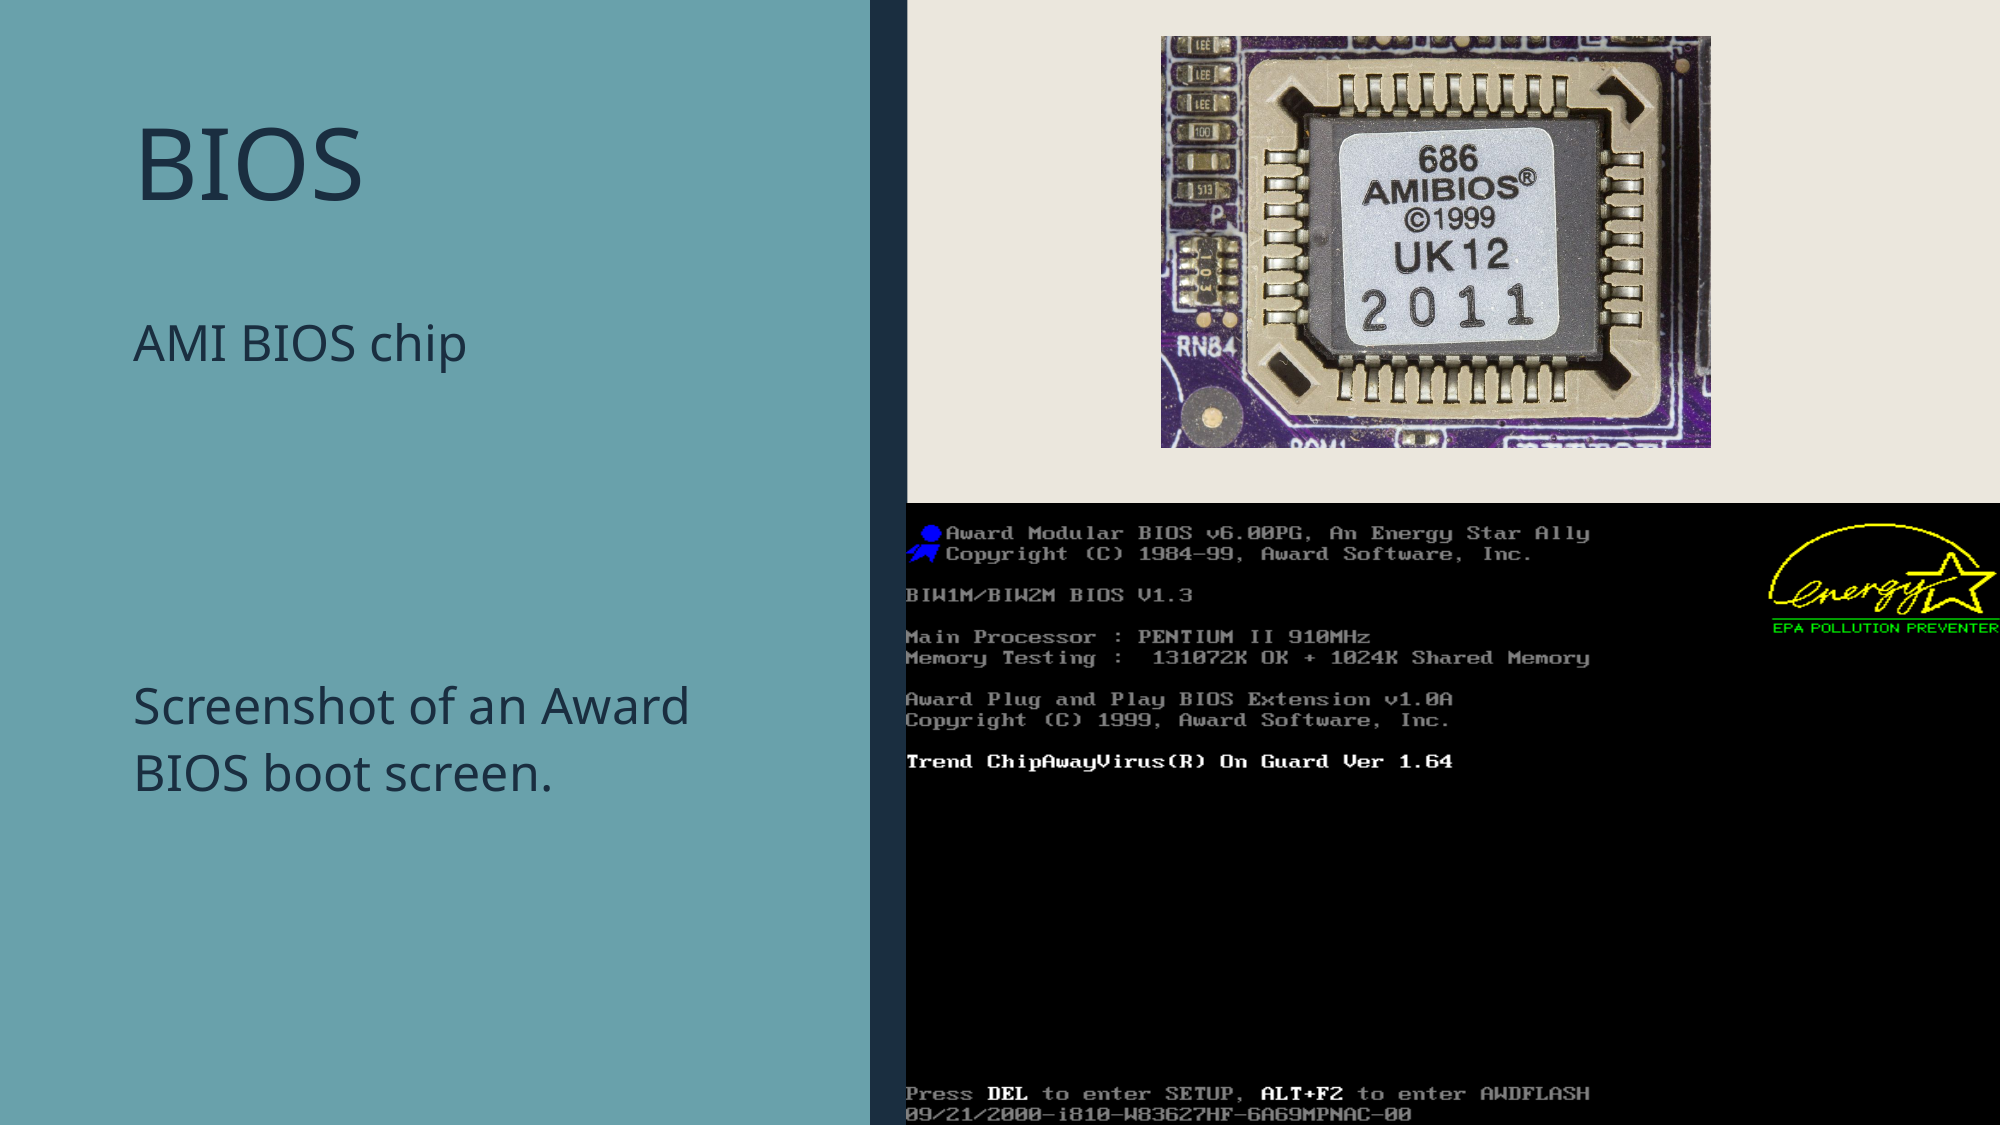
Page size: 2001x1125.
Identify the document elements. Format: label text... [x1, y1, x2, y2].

title BIOS AMI BIOS chip [118, 112, 752, 467]
picture [906, 36, 2000, 1125]
list Screenshot of an Award BIOS boot screen. [118, 468, 752, 963]
